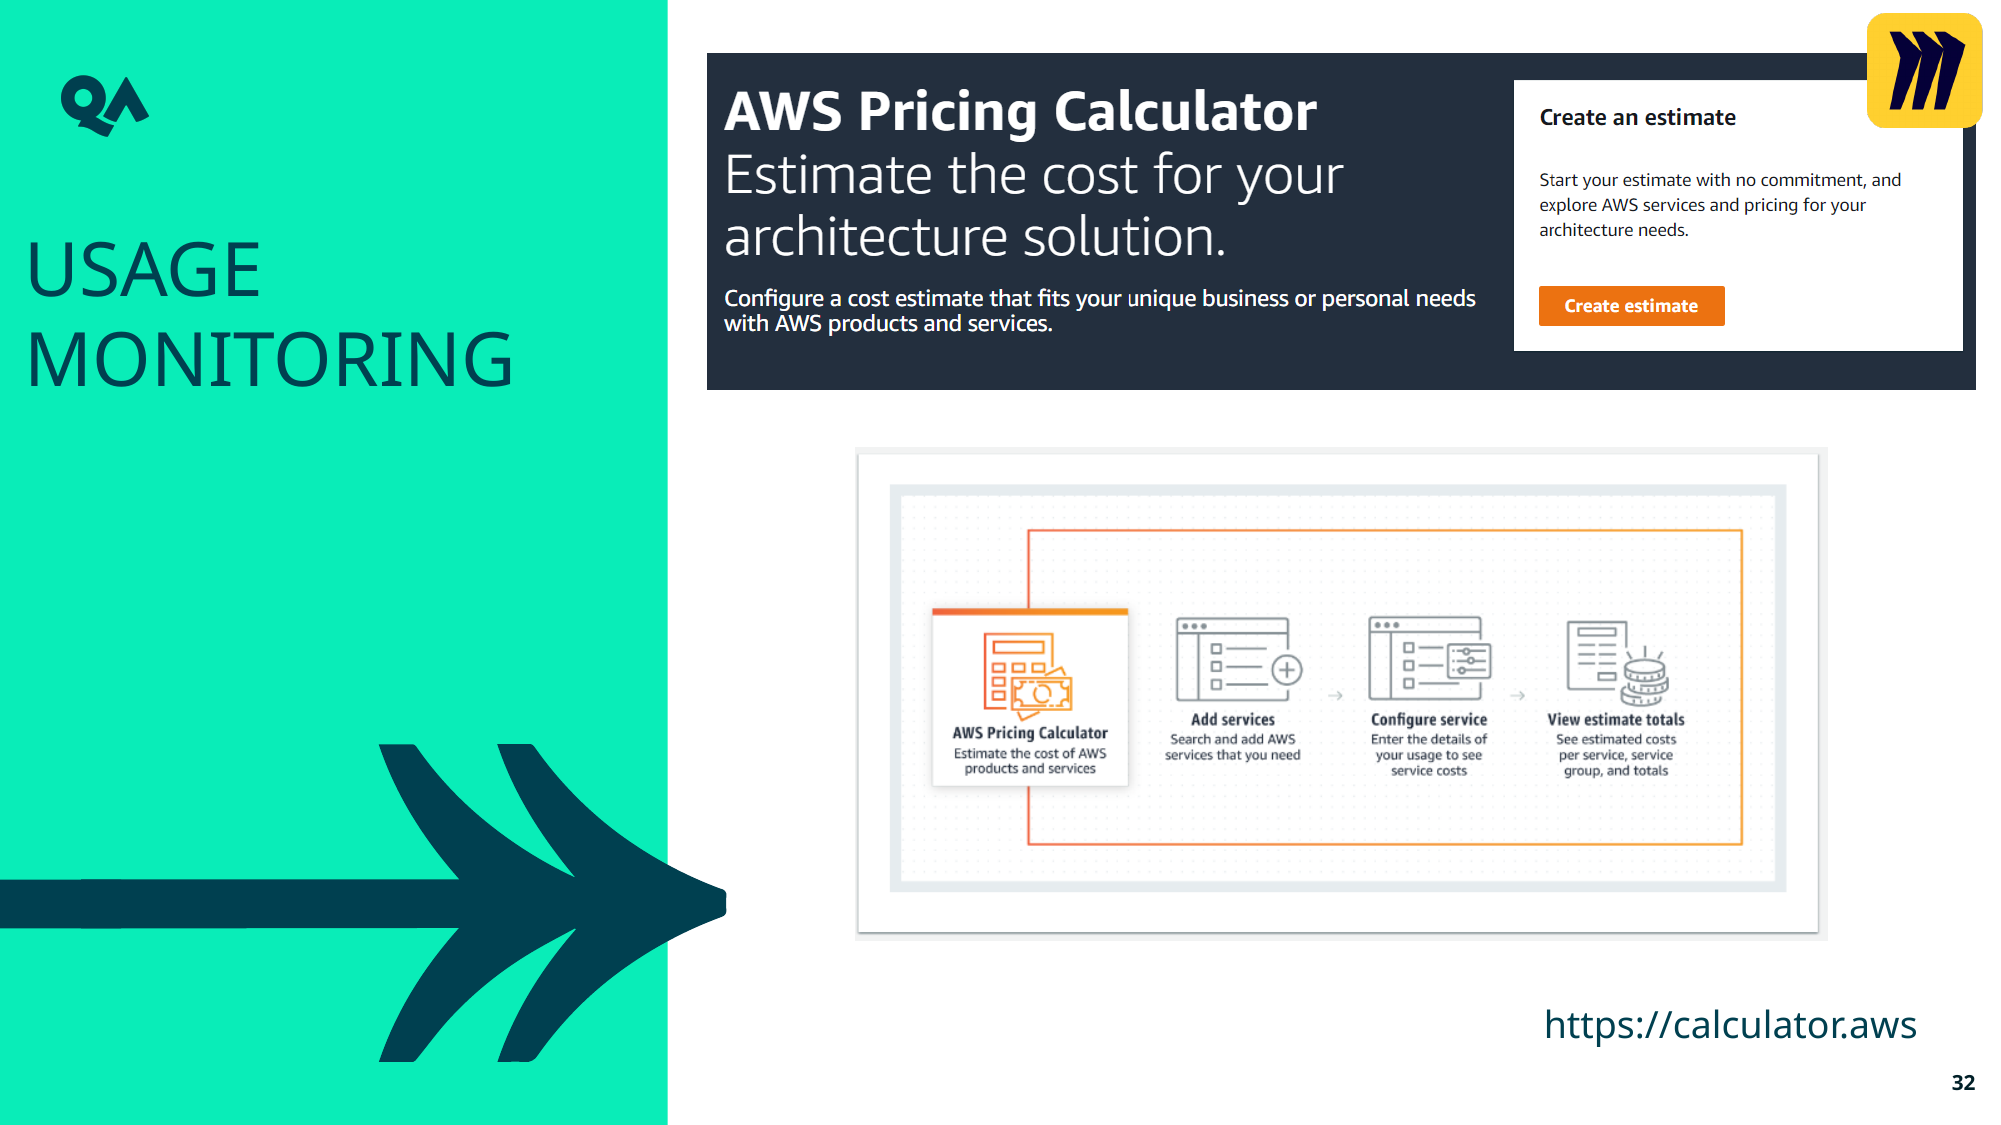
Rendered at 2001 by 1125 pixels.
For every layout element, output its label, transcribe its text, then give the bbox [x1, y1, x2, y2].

text_box https://calculator.aws [1529, 993, 2000, 1054]
slide_number 32 [1846, 1068, 1976, 1098]
picture [707, 12, 1983, 390]
picture [855, 447, 1828, 941]
list usage monitoring [24, 221, 656, 673]
picture [44, 61, 166, 148]
